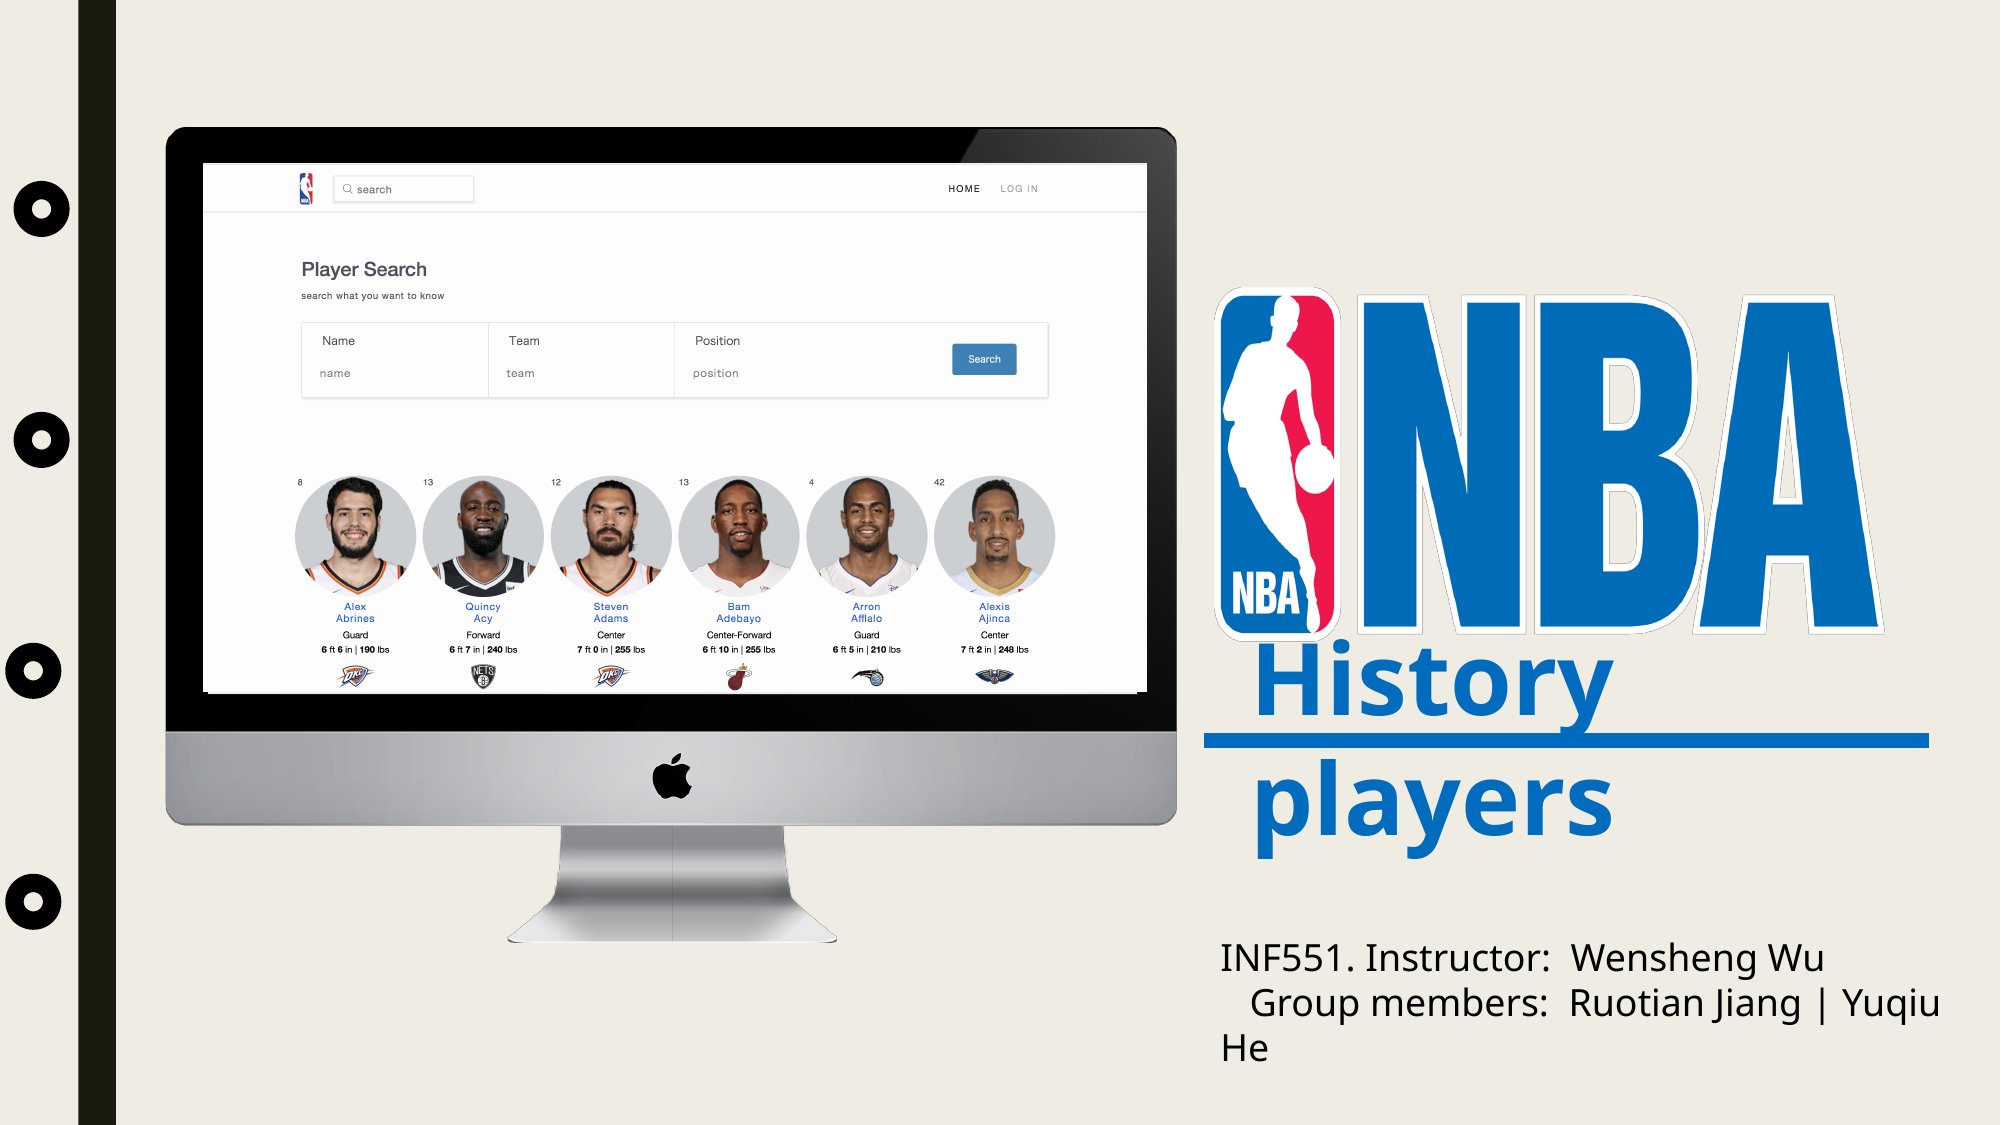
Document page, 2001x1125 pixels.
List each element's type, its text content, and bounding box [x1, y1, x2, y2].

picture [1214, 183, 1885, 740]
text_box INF551. Instructor: Wensheng Wu Group members: Ruotian Jiang | Yuqiu He [1205, 926, 1961, 1077]
text_box History players [1235, 608, 1961, 863]
picture [1214, 741, 1885, 745]
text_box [8, 183, 67, 927]
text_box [165, 127, 1177, 943]
